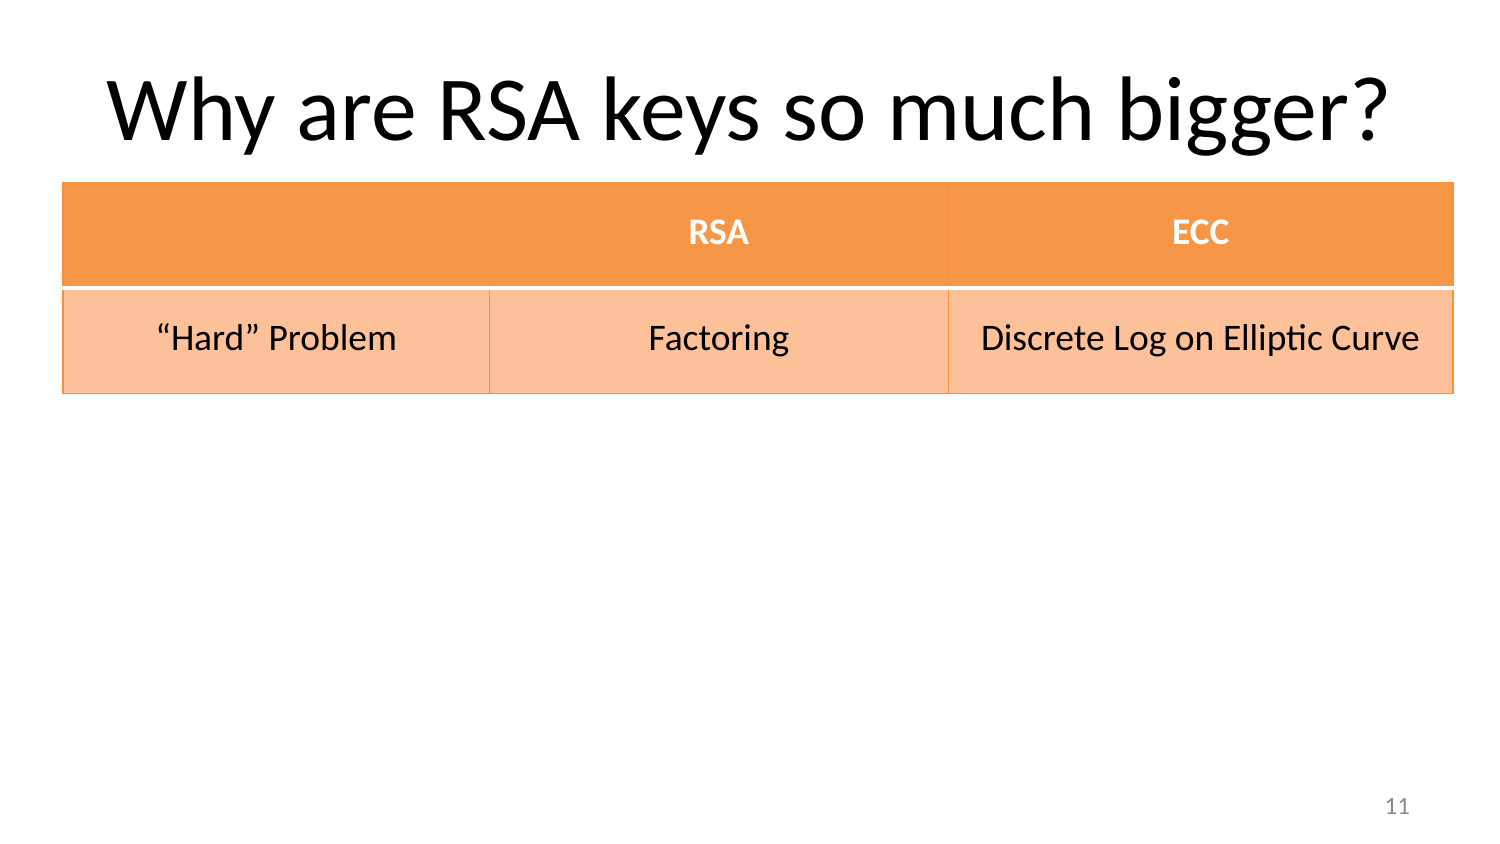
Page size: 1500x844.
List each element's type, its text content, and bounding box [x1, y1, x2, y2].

table_cell Discrete Log on Elliptic Curve [949, 290, 1452, 393]
slide_number 10 [1074, 782, 1425, 827]
table_header [64, 183, 489, 286]
table_header RSA [490, 183, 948, 286]
title Why are RSA keys so much bigger? [75, 33, 1425, 175]
table_cell “Hard” Problem [64, 290, 489, 393]
table_cell Factoring [490, 290, 948, 393]
table_header ECC [949, 183, 1452, 286]
